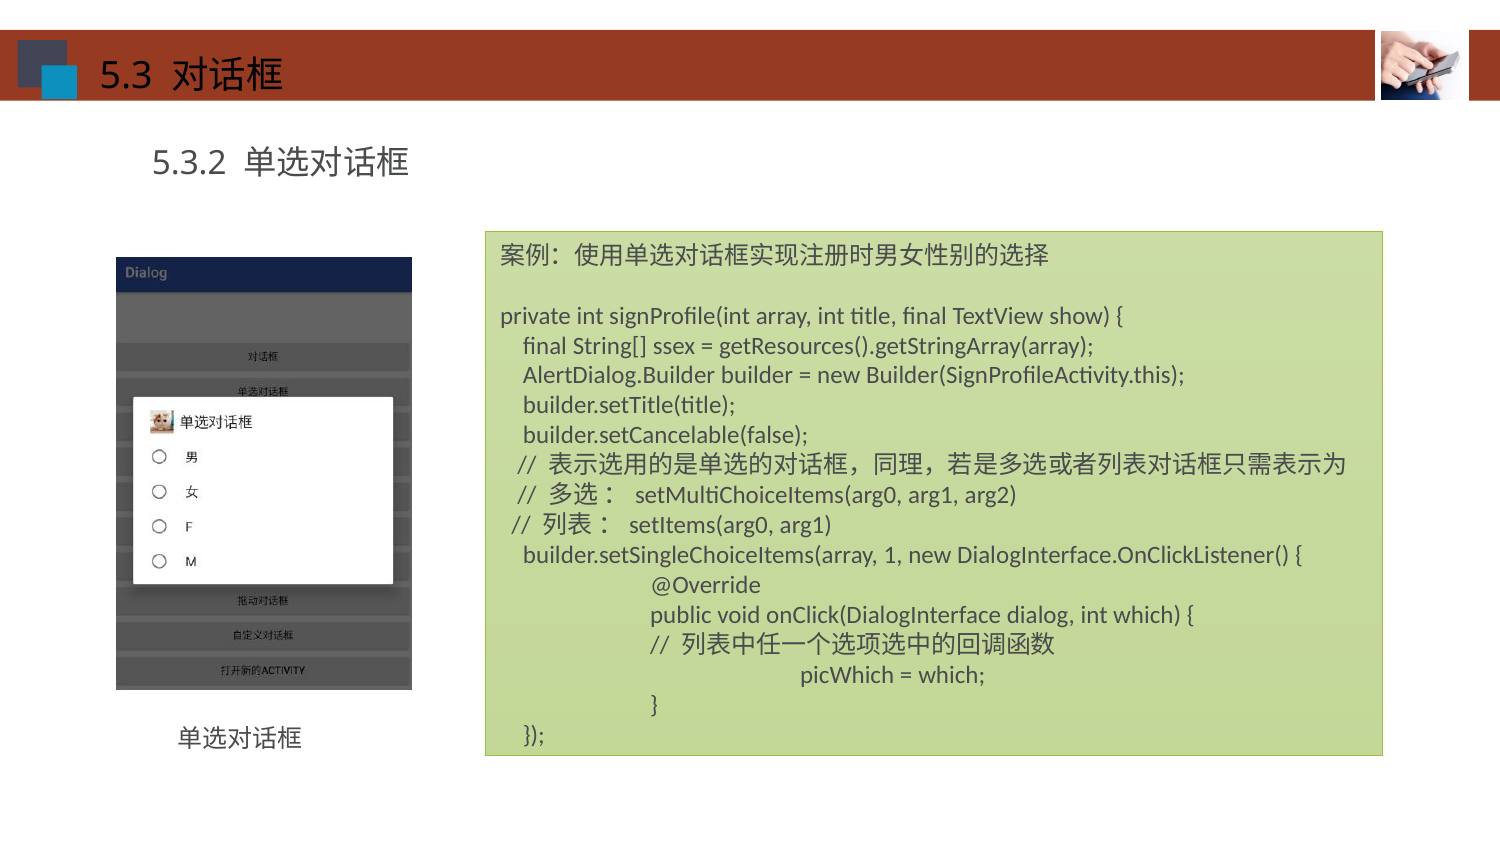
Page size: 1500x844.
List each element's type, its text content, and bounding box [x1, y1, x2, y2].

text_box 5.3 对话框 [84, 43, 299, 149]
text_box 案例：使用单选对话框实现注册时男女性别的选择 private int signProfile(int array, int title, final TextView show) { final String[] ssex = getResources().getStringArray(array); AlertDialog.Builder builder = new Builder(SignProfileActivity.this); builder.setTitle(title); builder.setCancelable(false); // 表示选用的是单选的对话框，同理，若是多选或者列表对话框只需表示为 // 多选 ：setMultiChoiceItems(arg0, arg1, arg2) // 列表 ：setItems(arg0, arg1) builder.setSingleChoiceItems(array, 1, new DialogInterface.OnClickListener() { @Override public void onClick(DialogInterface dialog, int which) { // 列表中任一个选项选中的回调函数 picWhich = which; } }); [485, 231, 1383, 756]
text_box 单选对话框 [162, 714, 412, 760]
picture [116, 257, 412, 690]
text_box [17, 40, 77, 100]
picture [1381, 31, 1463, 100]
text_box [135, 134, 1366, 280]
